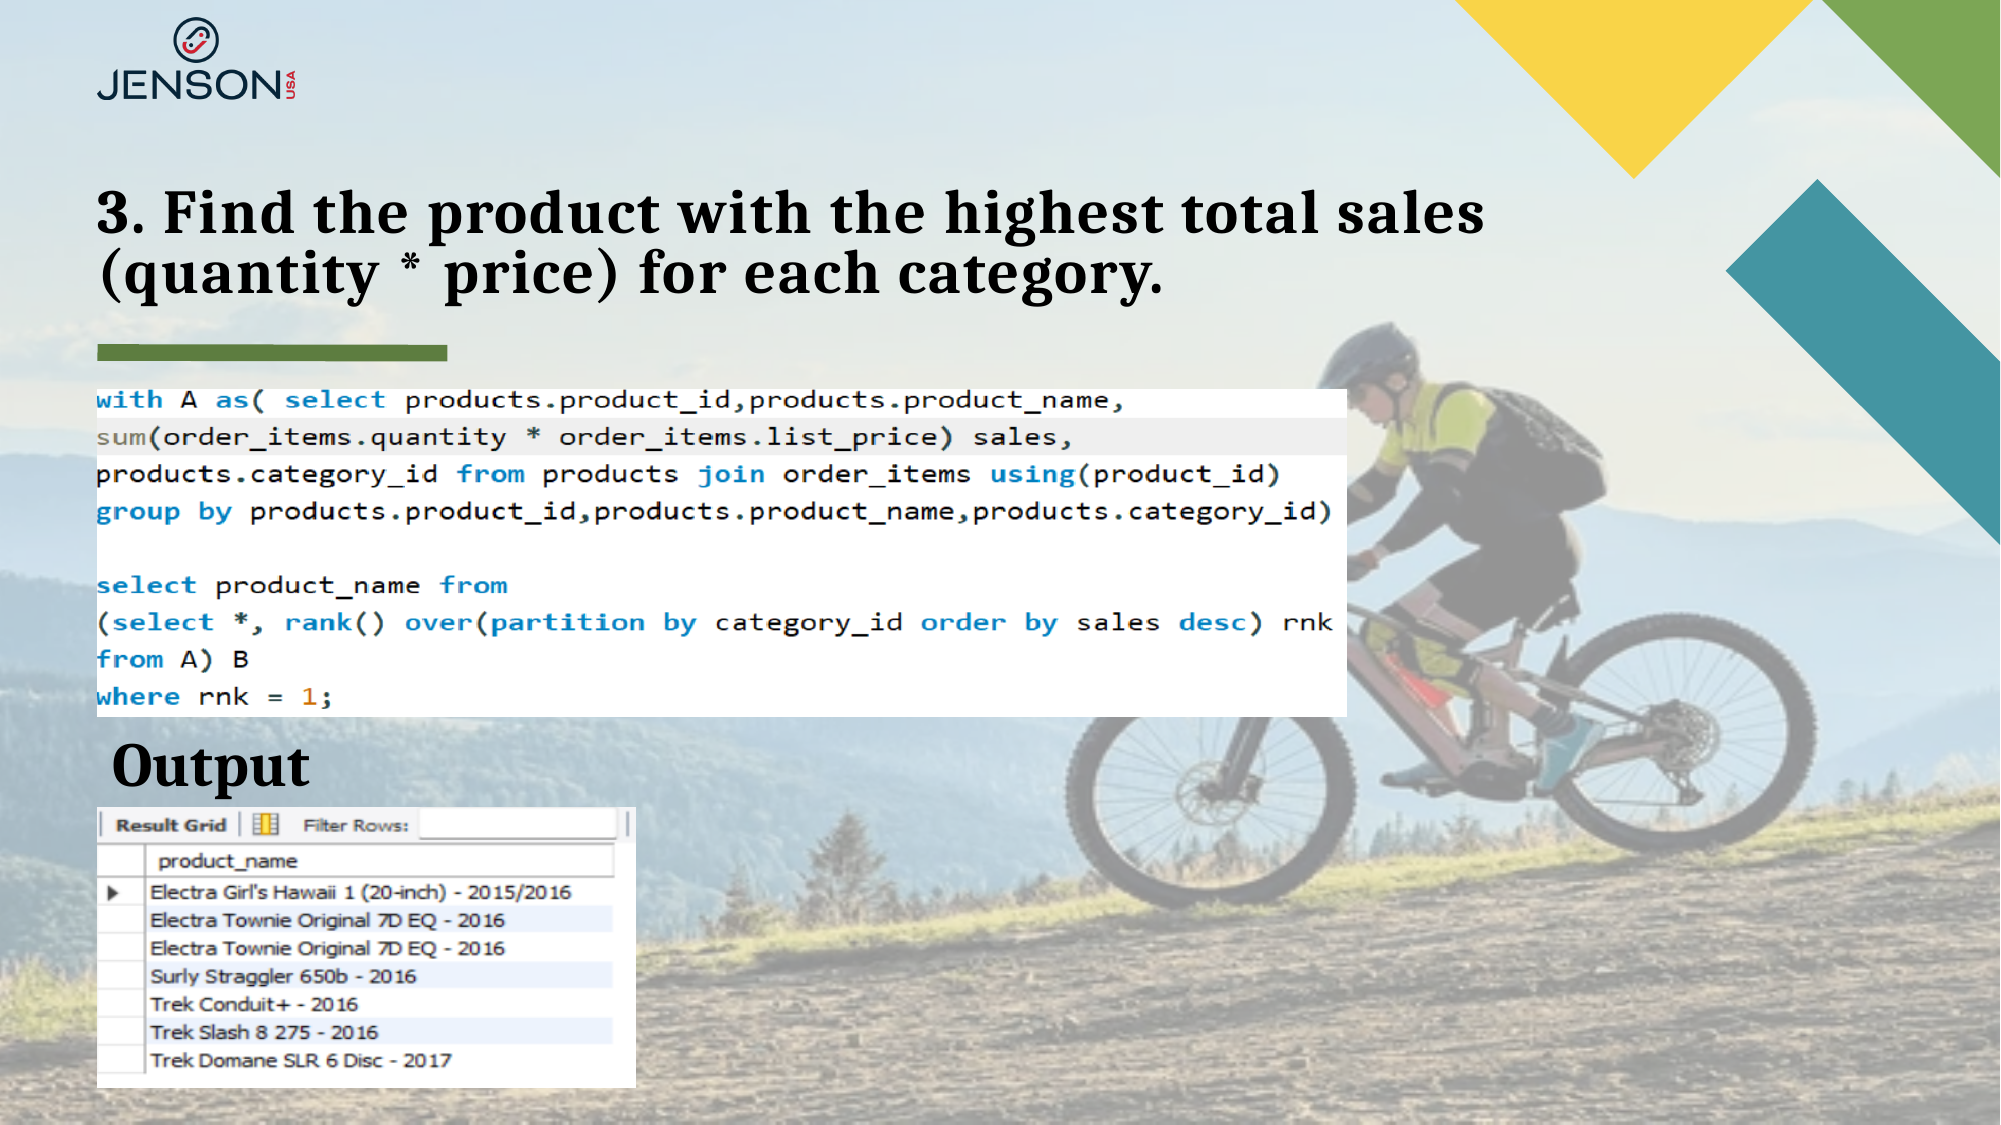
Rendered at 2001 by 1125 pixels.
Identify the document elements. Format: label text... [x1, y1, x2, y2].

title 3. Find the product with the highest total sales (quantity * price) for each category. [97, 145, 1548, 306]
picture [97, 17, 295, 100]
picture [97, 807, 636, 1089]
text_box Output [97, 717, 350, 806]
picture [97, 389, 1347, 717]
